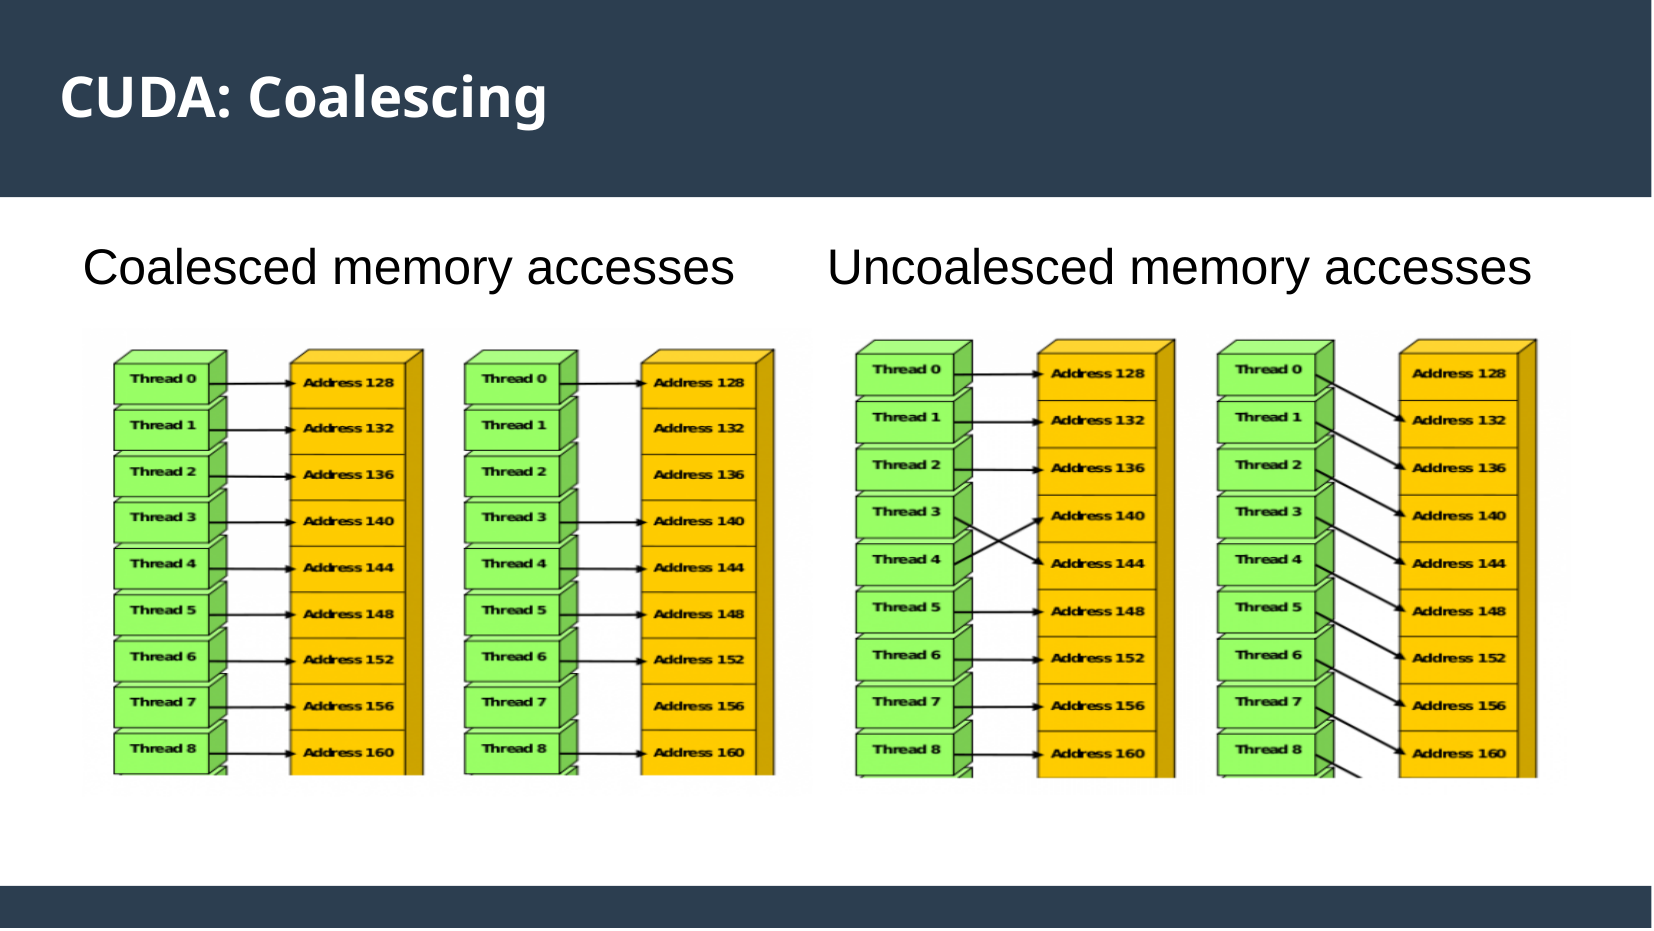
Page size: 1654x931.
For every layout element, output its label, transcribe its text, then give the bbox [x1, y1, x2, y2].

list Coalesced memory accesses [82, 208, 813, 295]
picture [82, 328, 813, 797]
picture [839, 330, 1571, 795]
list Uncoalesced memory accesses [826, 208, 1558, 295]
text_box CUDA: Coalescing [59, 37, 1593, 153]
